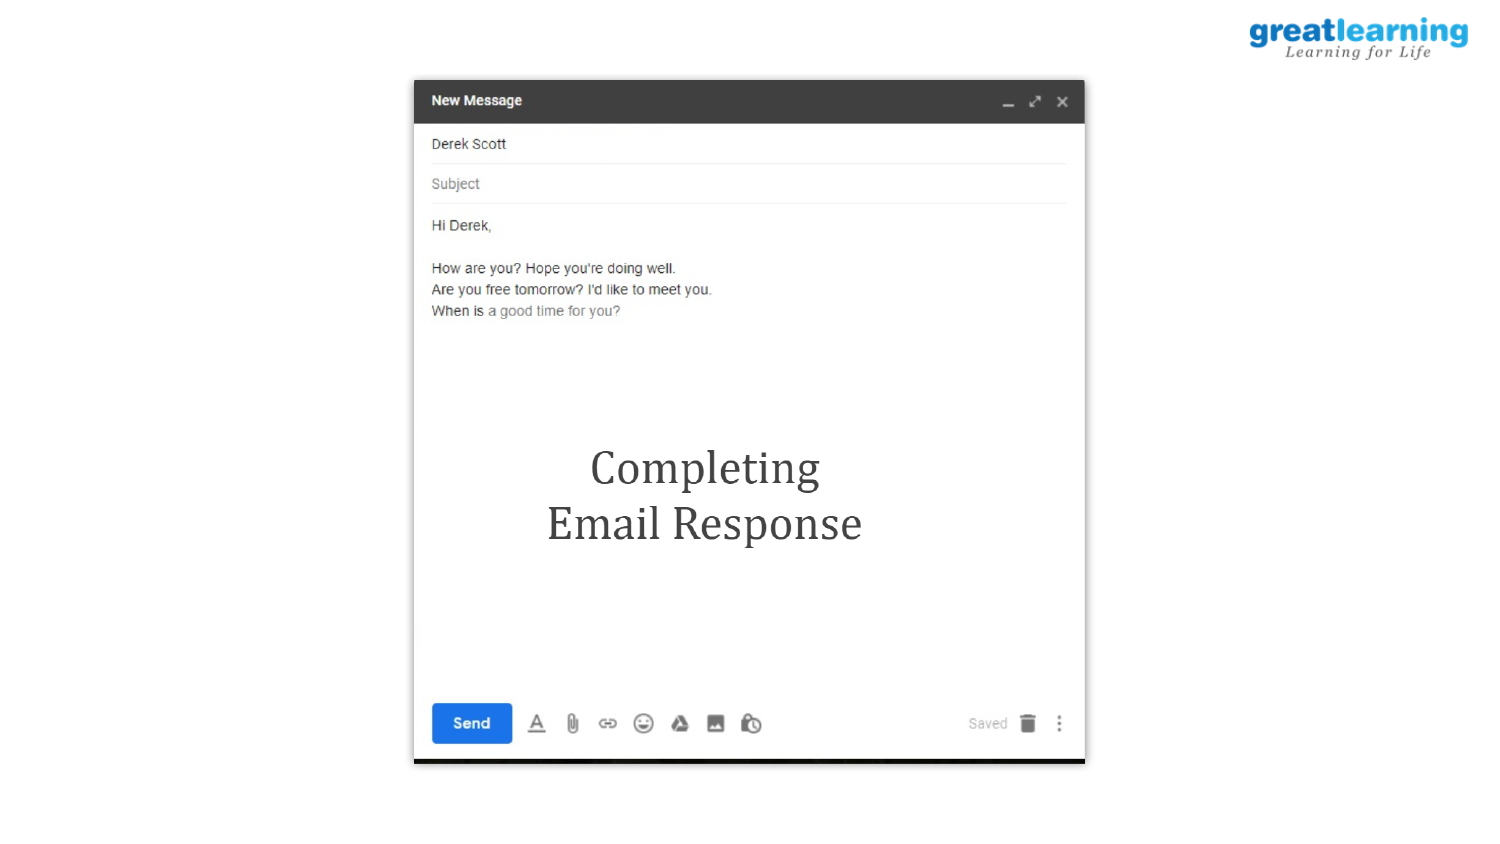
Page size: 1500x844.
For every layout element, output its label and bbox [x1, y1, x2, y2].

picture [414, 79, 1086, 764]
picture [1249, 16, 1469, 61]
